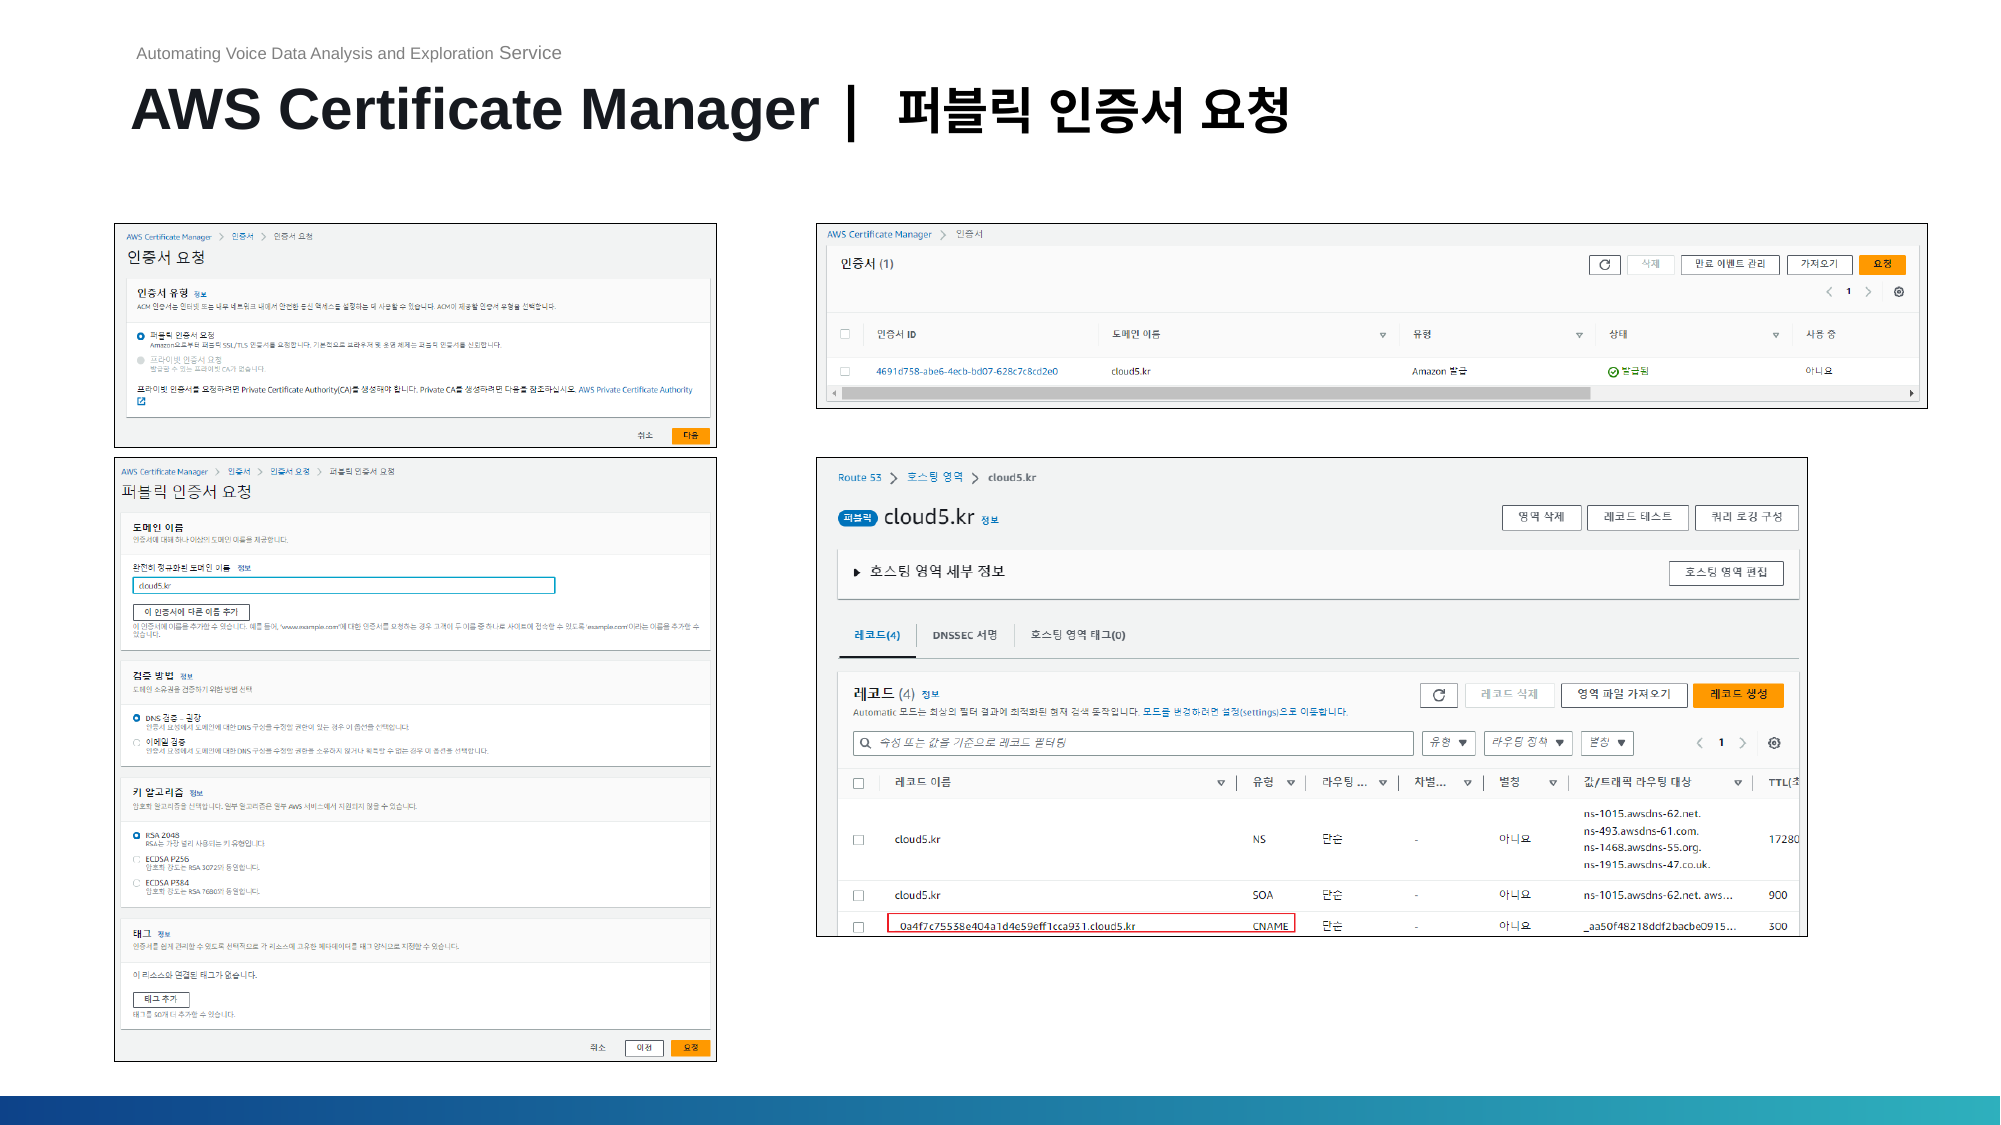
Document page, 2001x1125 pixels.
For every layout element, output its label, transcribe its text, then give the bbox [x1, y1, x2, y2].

picture [816, 457, 1808, 937]
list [114, 457, 717, 1062]
text_box AWS Certificate Manager | 퍼블릭 인증서 요청 [115, 63, 1944, 149]
picture [816, 223, 1928, 409]
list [114, 223, 717, 448]
text_box [0, 1096, 2000, 1125]
text_box Automating Voice Data Analysis and Exploration Service [121, 33, 733, 63]
